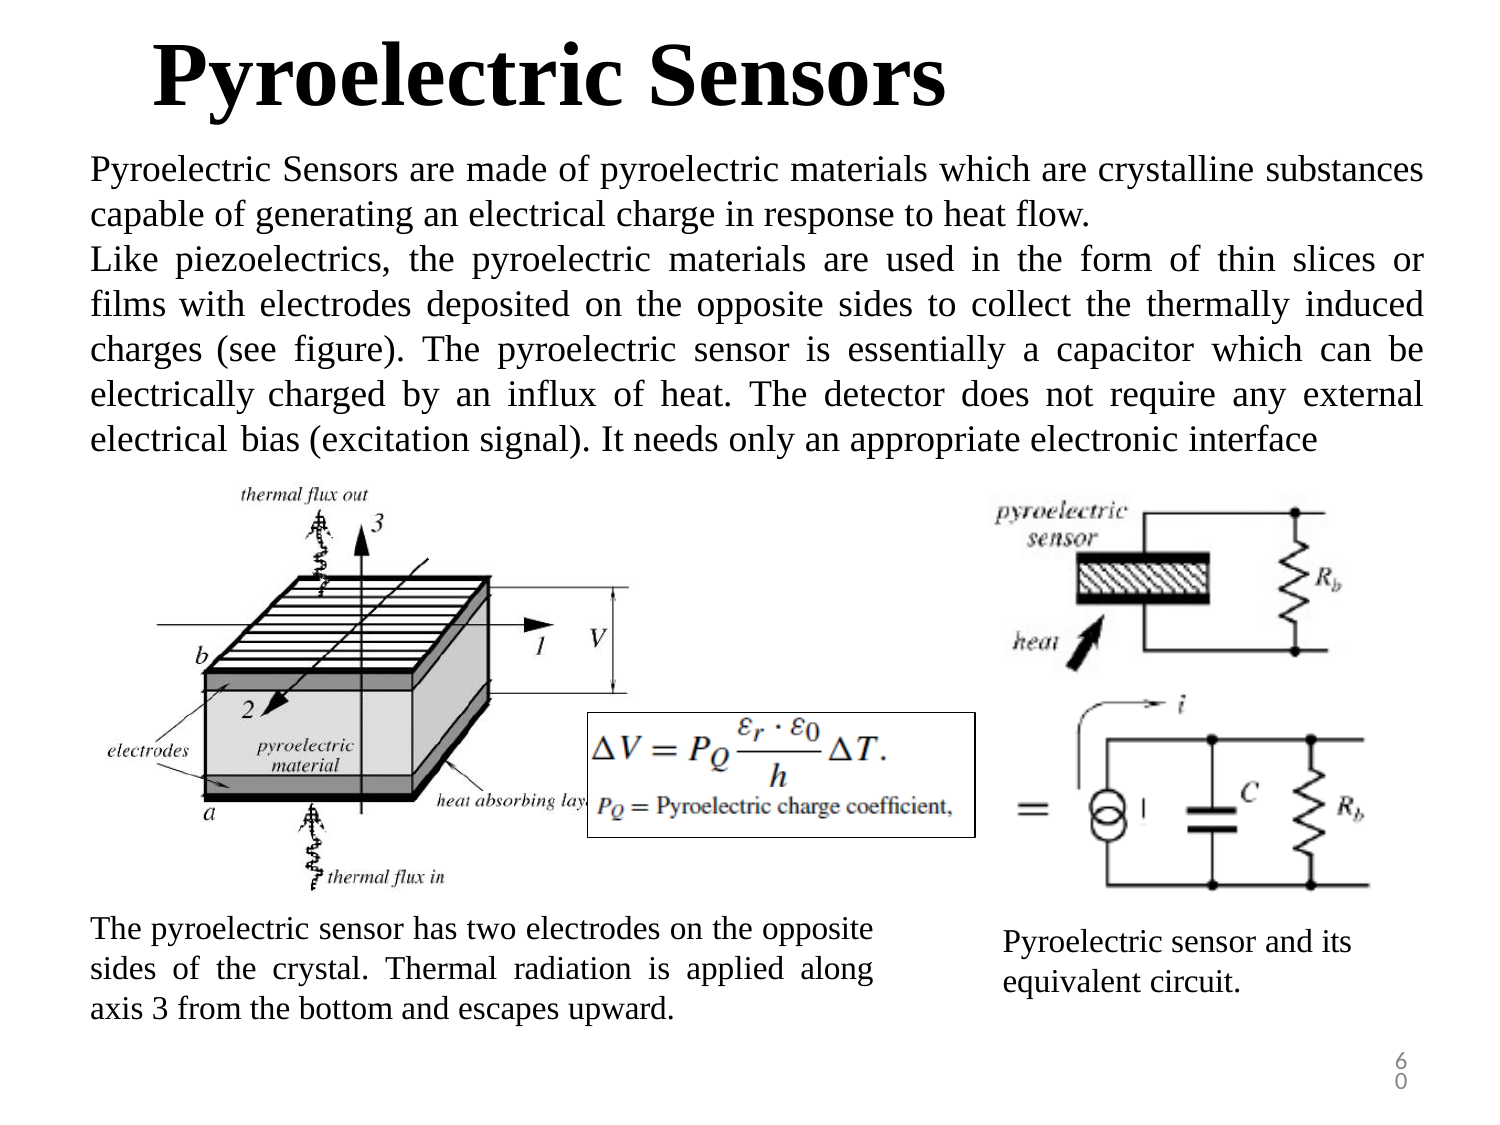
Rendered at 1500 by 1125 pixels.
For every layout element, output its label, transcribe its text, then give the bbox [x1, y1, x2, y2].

text_box Pyroelectric Sensors are made of pyroelectric materials which are crystalline substances capable of generating an electrical charge in response to heat flow. Like piezoelectrics, the pyroelectric materials are used in the form of thin slices or films with electrodes deposited on the opposite sides to collect the thermally induced charges (see figure). The pyroelectric sensor is essentially a capacitor which can be electrically charged by an influx of heat. The detector does not require any external electrical bias (excitation signal). It needs only an appropriate electronic interface [87, 141, 1425, 459]
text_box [99, 474, 977, 895]
title Pyroelectric Sensors [150, 11, 1428, 202]
text_box The pyroelectric sensor has two electrodes on the opposite sides of the crystal. Thermal radiation is applied along axis 3 from the bottom and escapes upward. [87, 904, 875, 1027]
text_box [987, 462, 1388, 926]
slide_number 60 [1378, 1049, 1419, 1125]
text_box Pyroelectric sensor and its equivalent circuit. [1000, 935, 1357, 999]
